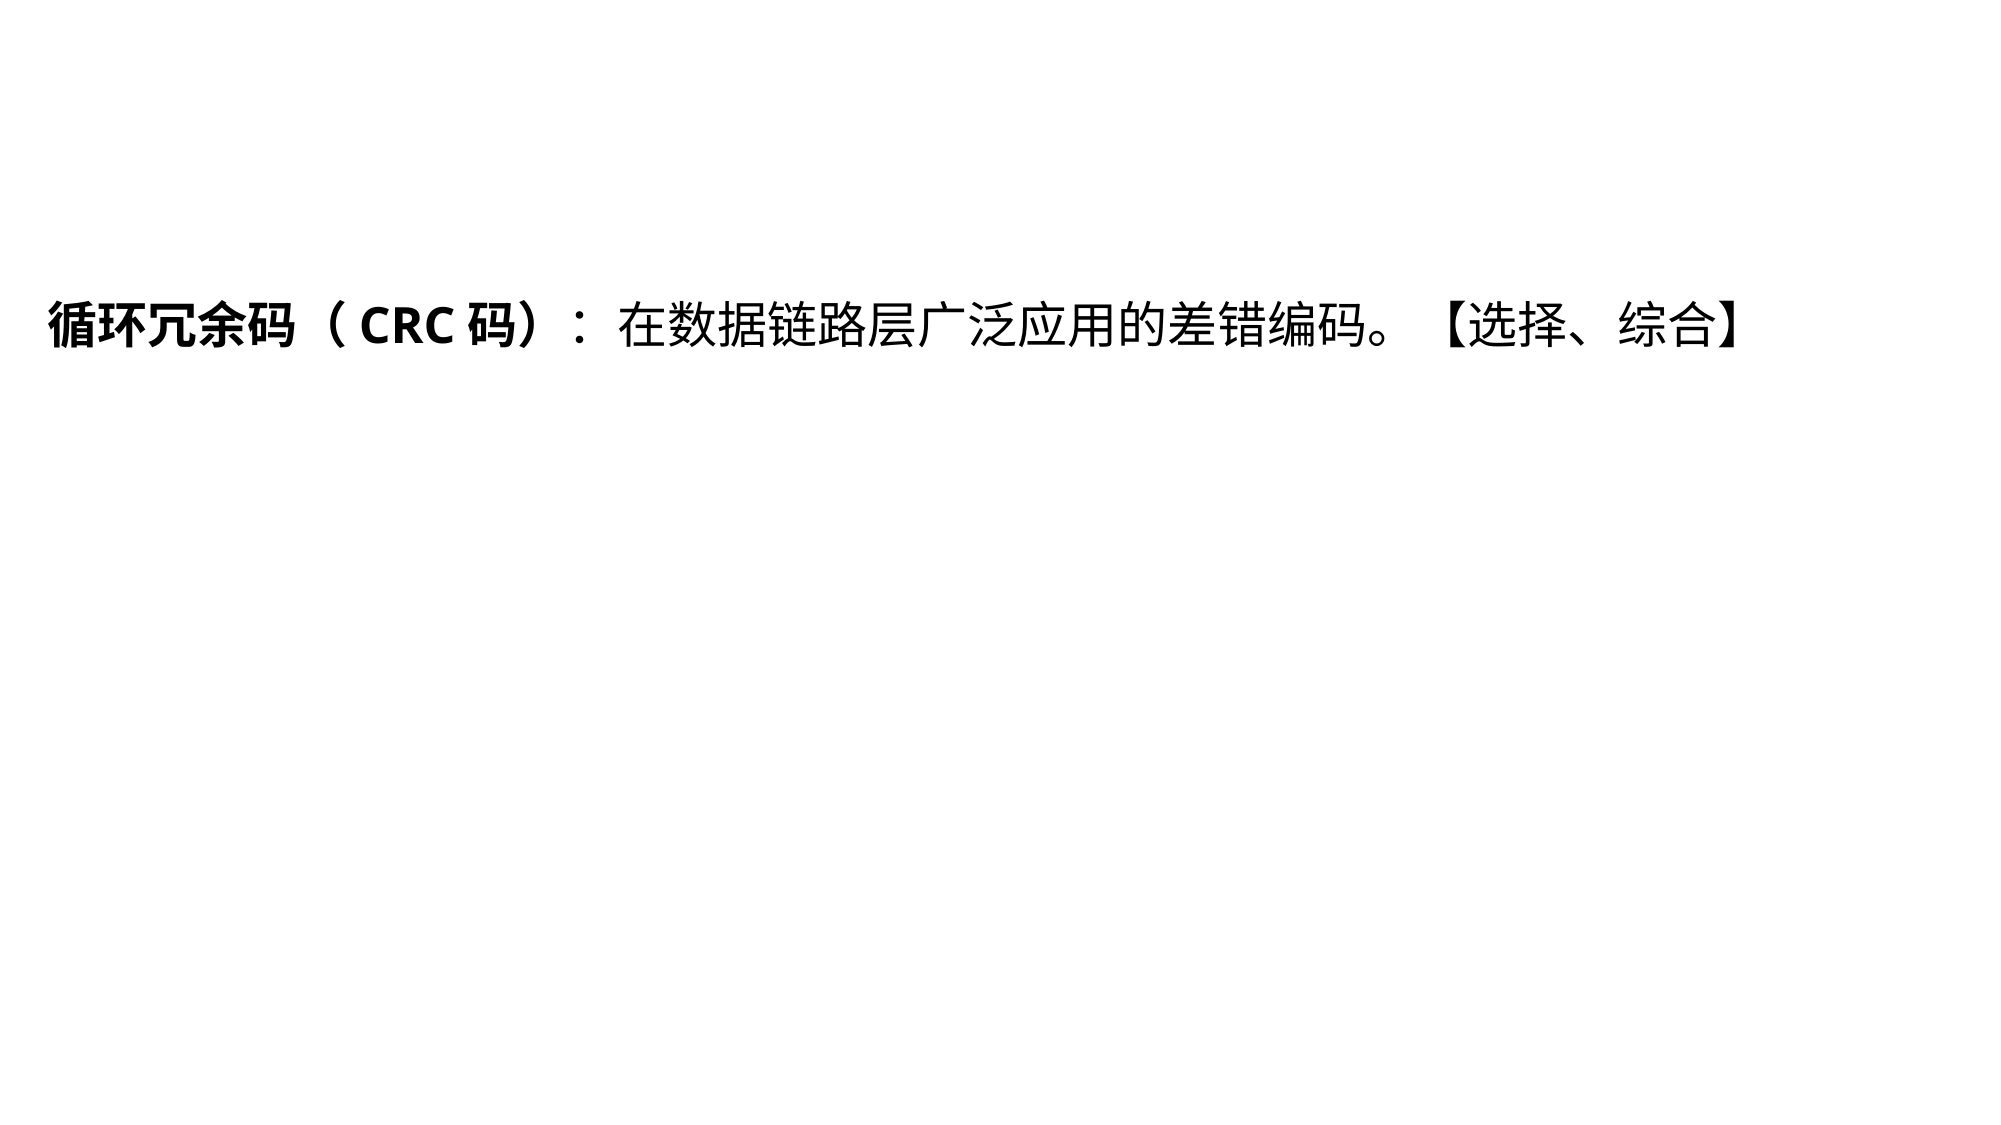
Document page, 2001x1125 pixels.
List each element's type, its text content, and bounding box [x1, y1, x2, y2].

text_box 循环冗余码（CRC码）：在数据链路层广泛应用的差错编码。【选择、综合】 [32, 256, 1792, 481]
